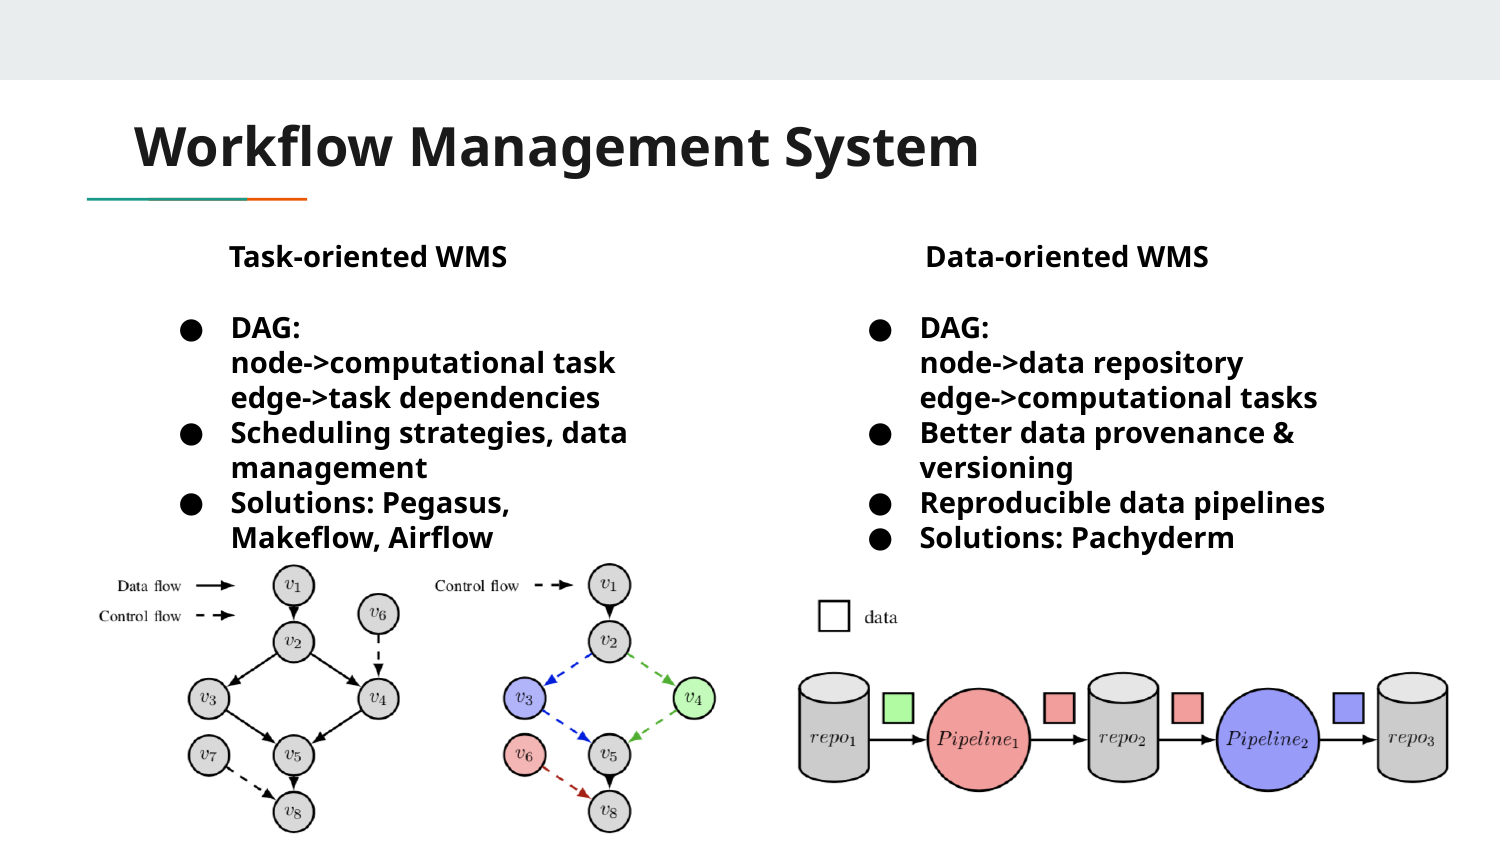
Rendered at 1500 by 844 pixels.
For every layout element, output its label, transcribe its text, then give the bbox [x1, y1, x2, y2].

title Workflow Management System [119, 97, 1381, 186]
text_box Data-oriented WMS [910, 223, 1230, 281]
text_box Task-oriented WMS [213, 223, 534, 281]
text_box DAG: node->computational task edge->task dependencies Scheduling strategies, data management Solutions: Pegasus, Makeflow, Airflow [140, 294, 676, 557]
text_box DAG: node->data repository edge->computational tasks Better data provenance & versioning Reproducible data pipelines Solutions: Pachyderm [829, 294, 1381, 560]
picture [74, 558, 728, 842]
picture [779, 596, 1479, 804]
